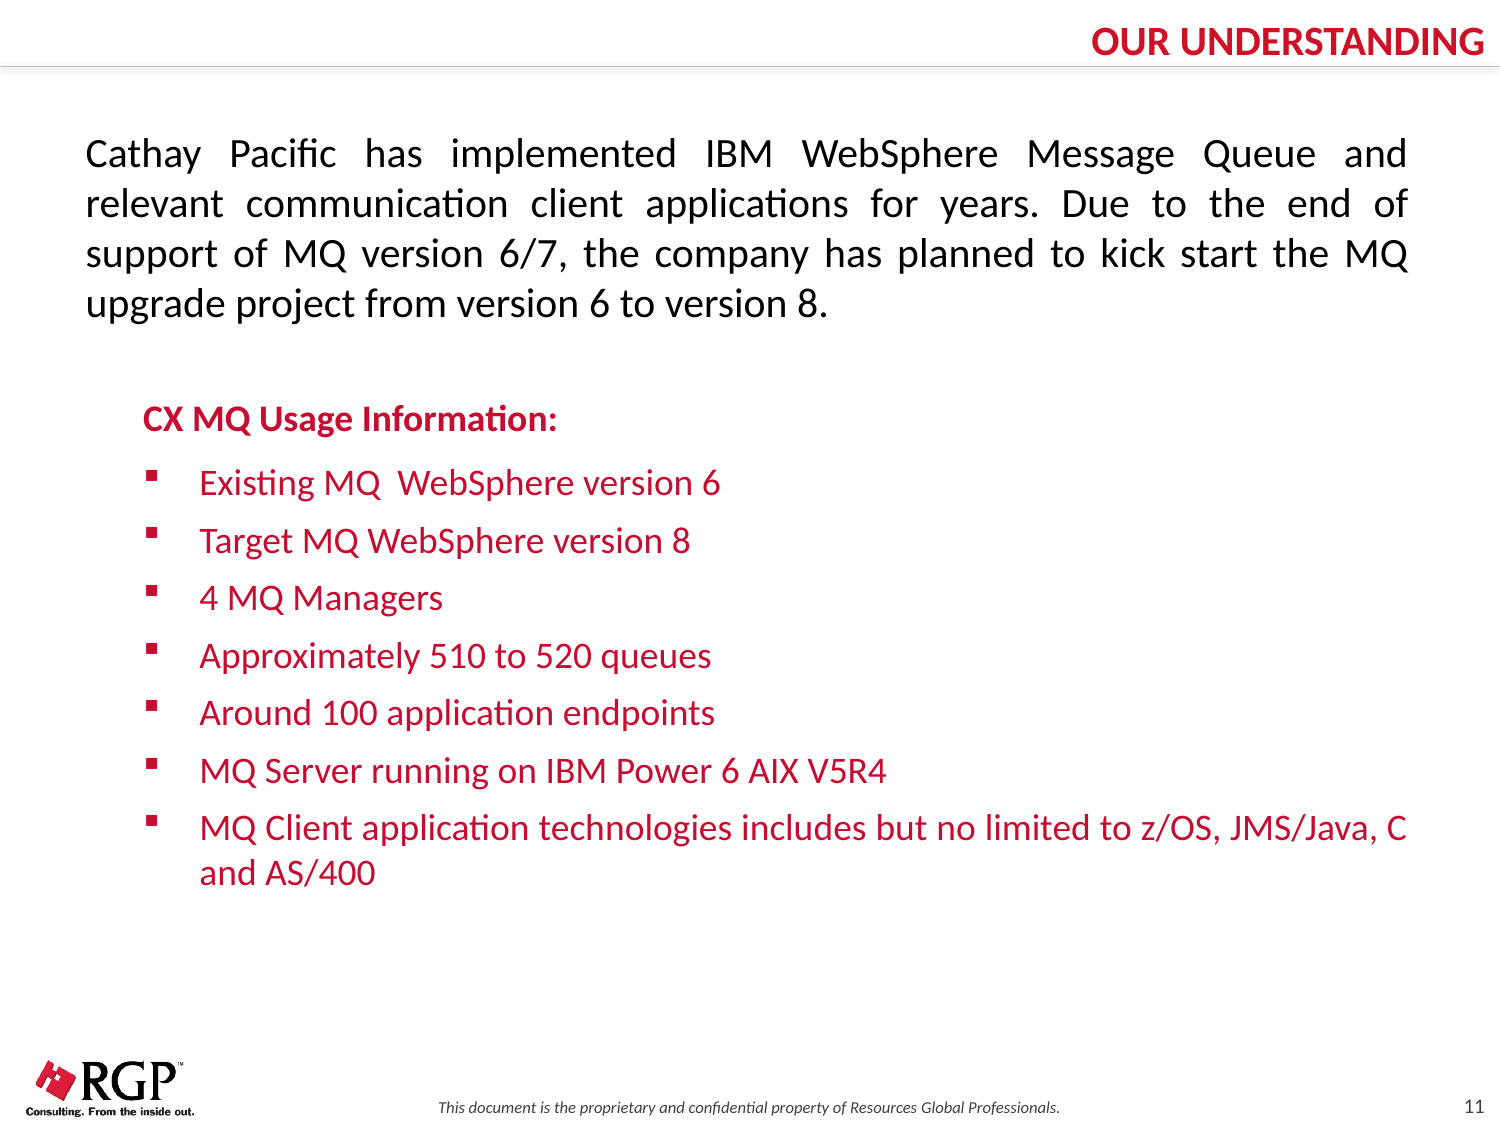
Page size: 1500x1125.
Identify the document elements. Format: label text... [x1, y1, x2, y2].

list OUR UNDERSTANDING [601, 3, 1500, 67]
picture [26, 1060, 194, 1117]
text_box CX MQ Usage Information: Existing MQ WebSphere version 6 Target MQ WebSphere version 8 4 MQ Managers Approximately 510 to 520 queues Around 100 application endpoints MQ Server running on IBM Power 6 AIX V5R4 MQ Client application technologies includes but no limited to z/OS, JMS/Java, C and AS/400 [128, 386, 1424, 1016]
text_box Cathay Pacific has implemented IBM WebSphere Message Queue and relevant communication client applications for years. Due to the end of support of MQ version 6/7, the company has planned to kick start the MQ upgrade project from version 6 to version 8. [70, 118, 1424, 333]
